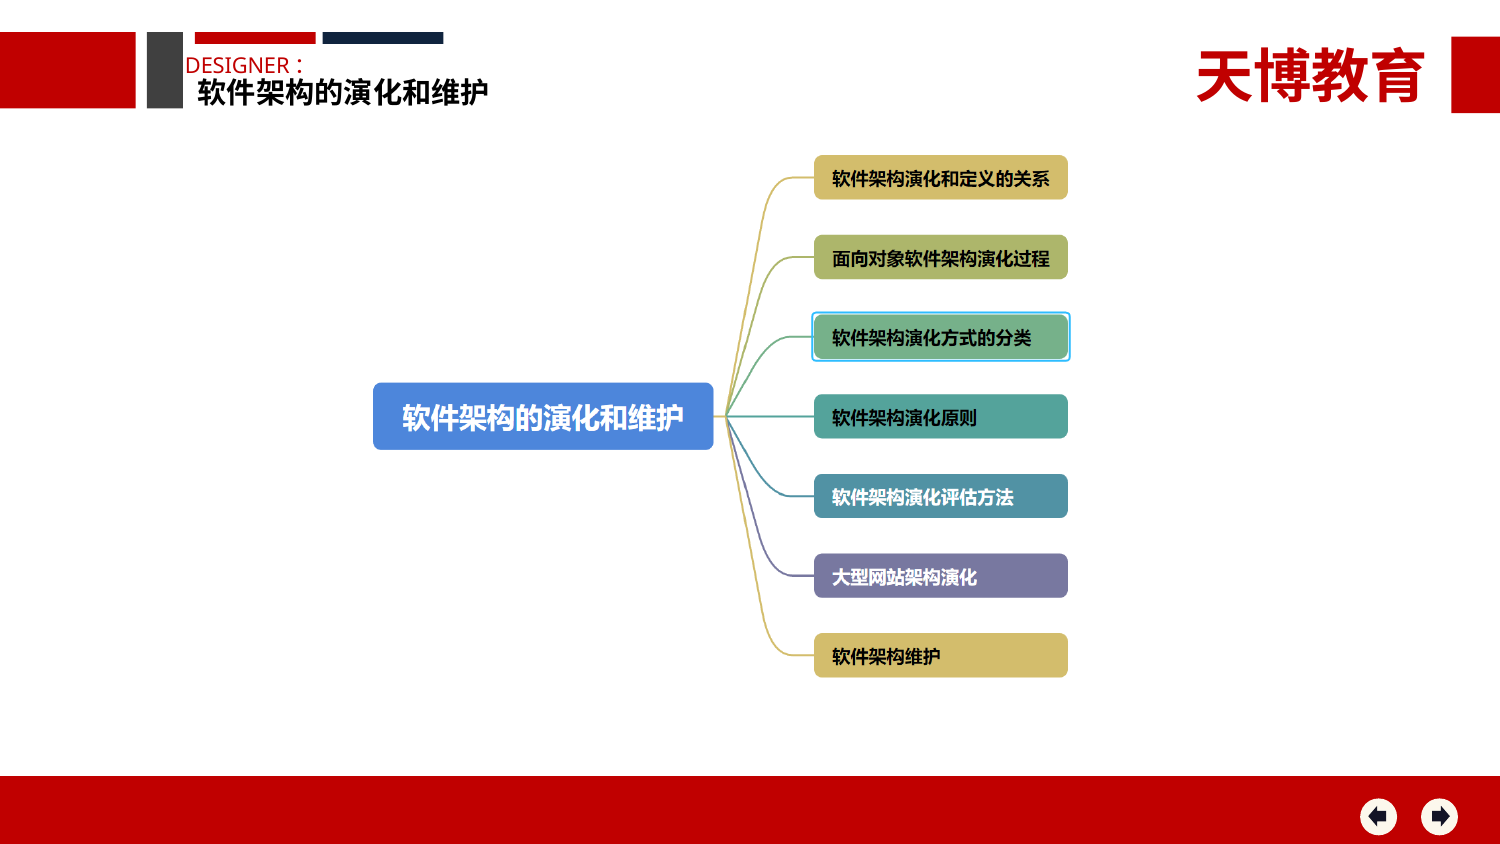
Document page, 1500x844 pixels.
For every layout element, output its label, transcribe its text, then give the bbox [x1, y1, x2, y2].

text_box 软件架构的演化和维护 [183, 67, 921, 118]
picture [348, 126, 1093, 739]
text_box DESIGNER： [169, 43, 332, 85]
text_box 天博教育 [1180, 32, 1444, 117]
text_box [194, 31, 444, 45]
